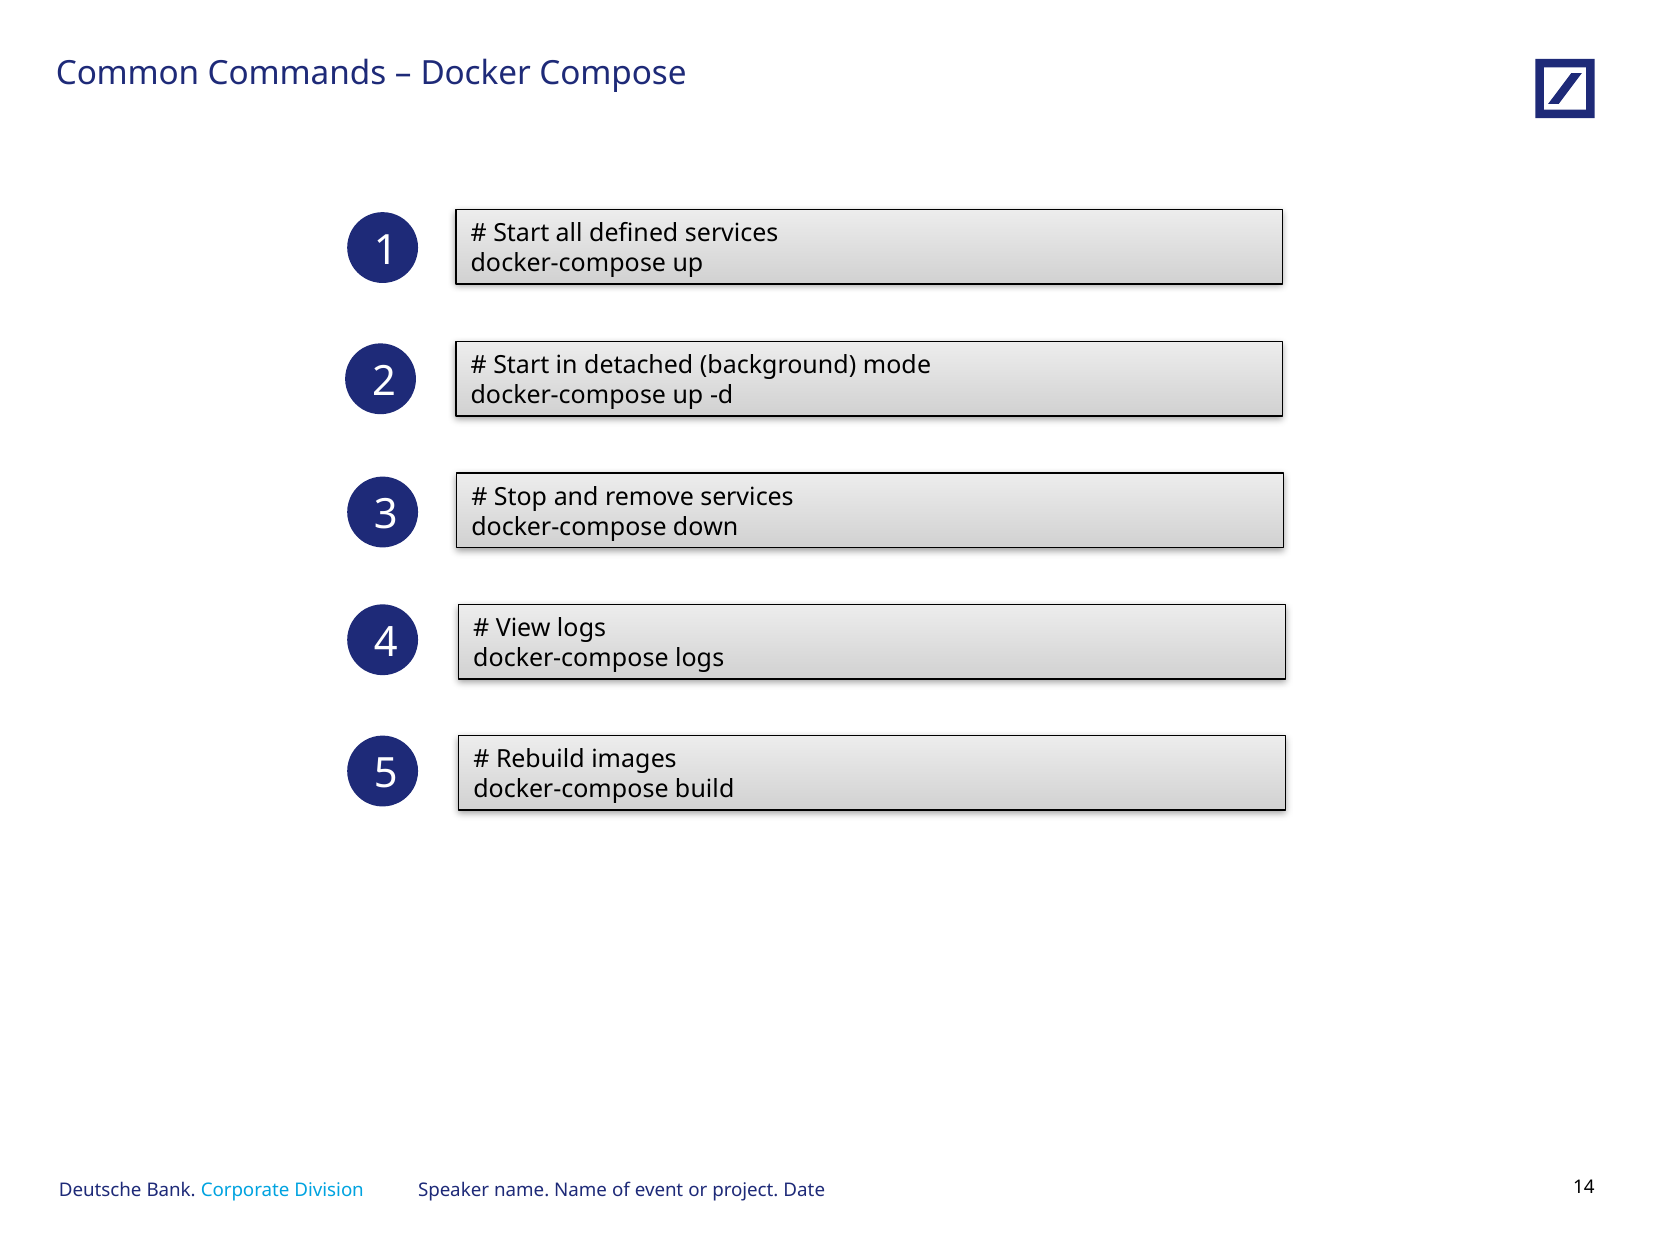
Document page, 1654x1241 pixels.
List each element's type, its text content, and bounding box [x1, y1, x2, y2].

text_box 2 [345, 343, 416, 415]
text_box 4 [347, 604, 419, 676]
text_box 3 [347, 476, 419, 548]
title Common Commands – Docker Compose [55, 55, 1477, 148]
text_box # Rebuild images docker-compose build [458, 735, 1286, 811]
text_box # View logs docker-compose logs [458, 604, 1286, 680]
text_box # Start in detached (background) mode docker-compose up -d [455, 341, 1283, 417]
text_box 5 [347, 735, 419, 807]
text_box 1 [347, 212, 419, 283]
slide_number 13 [1535, 1181, 1595, 1211]
text_box # Start all defined services docker-compose up [455, 209, 1283, 285]
footer Speaker name. Name of event or project. Date [418, 1181, 1228, 1211]
text_box # Stop and remove services docker-compose down [456, 472, 1284, 548]
